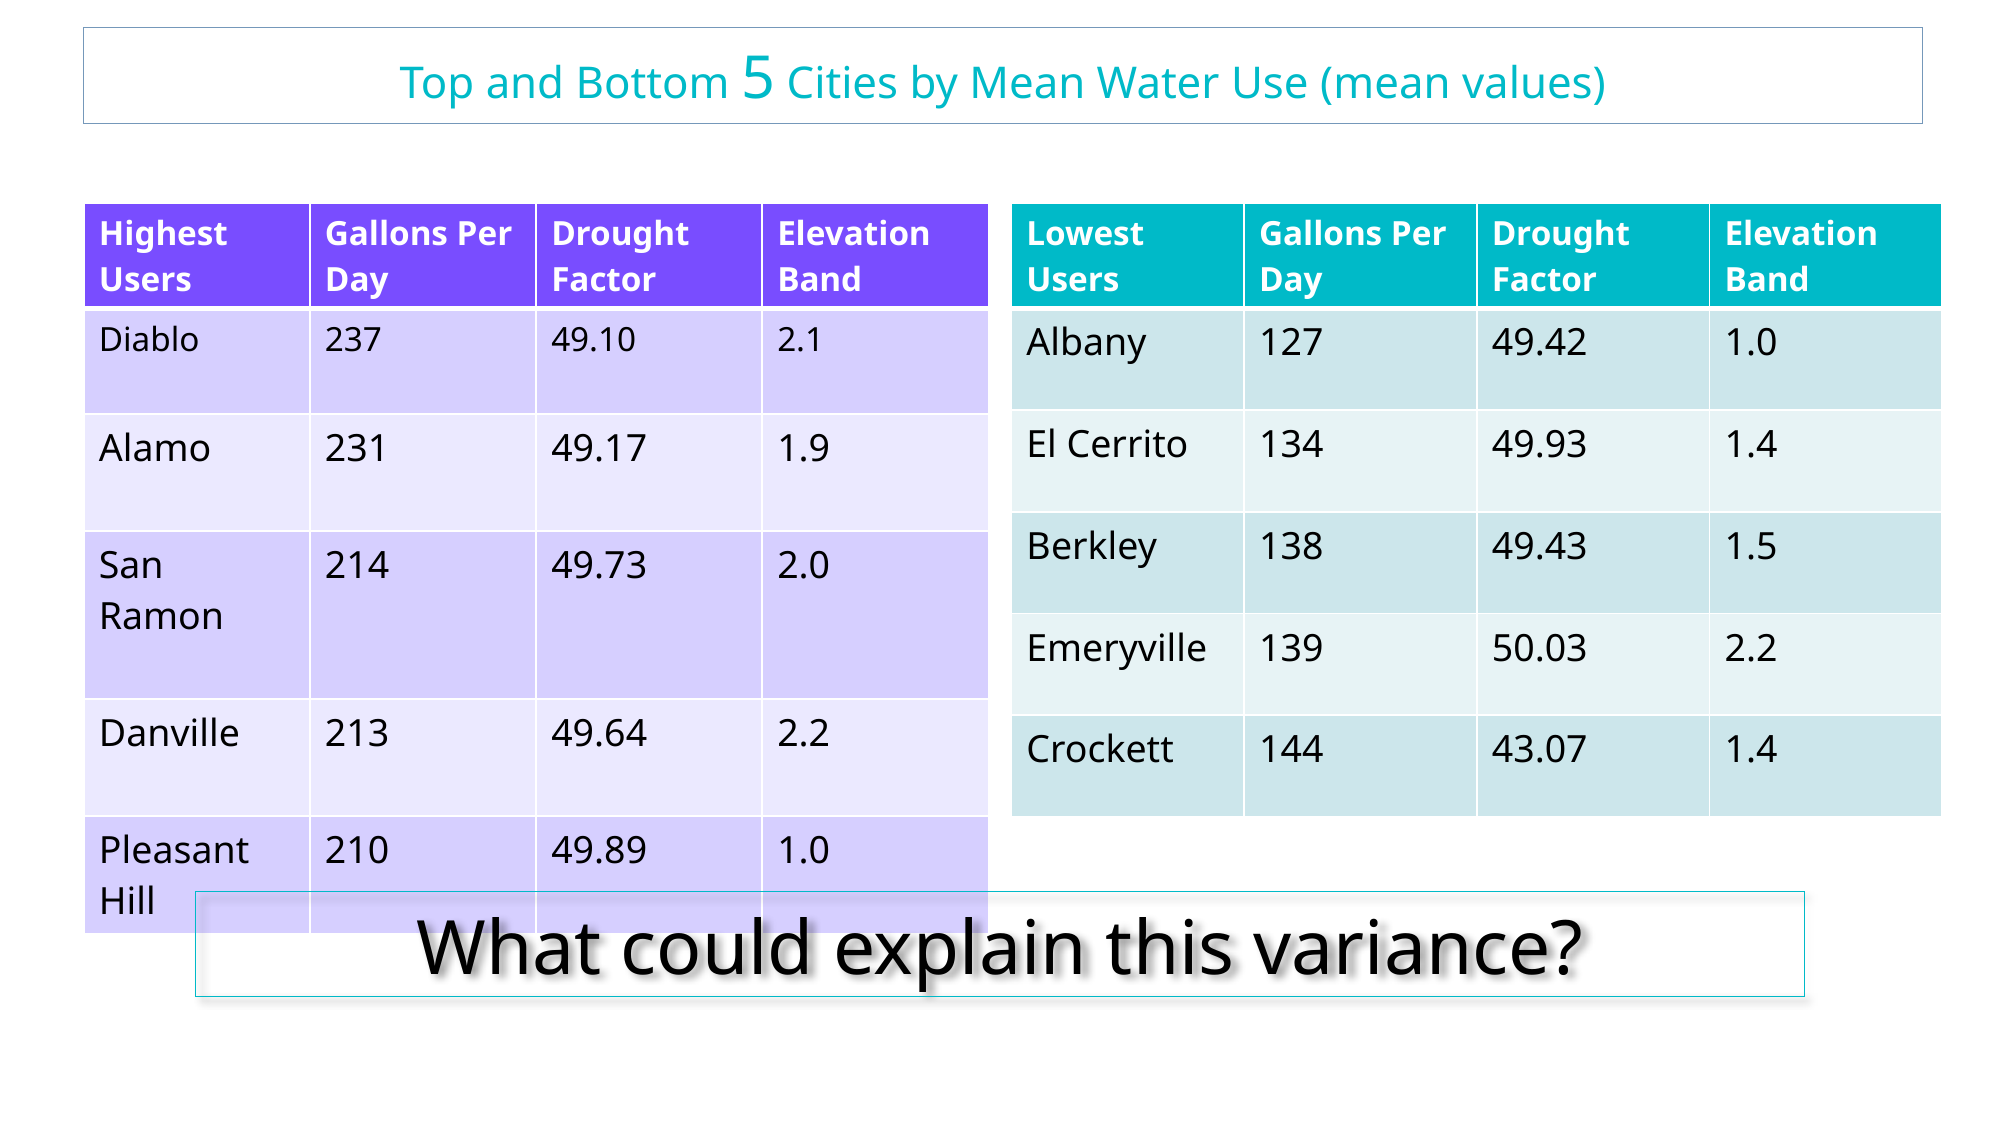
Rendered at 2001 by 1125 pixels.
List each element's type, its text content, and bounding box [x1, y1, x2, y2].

table_cell Alamo [85, 415, 309, 530]
table_cell 49.93 [1478, 411, 1709, 511]
table_header Gallons Per Day [311, 204, 535, 306]
table_cell 1.0 [763, 817, 988, 891]
table_cell Emeryville [1012, 614, 1243, 714]
table_header Lowest Users [1012, 204, 1243, 306]
table_cell 2.1 [763, 311, 988, 413]
table_cell 49.43 [1478, 513, 1709, 613]
table_cell 49.89 [537, 817, 761, 891]
table_cell 49.42 [1478, 311, 1709, 409]
table_cell 50.03 [1478, 614, 1709, 714]
table_cell 49.10 [537, 311, 761, 413]
table_cell 1.4 [1710, 716, 1941, 816]
table_cell Albany [1012, 311, 1243, 409]
table_cell El Cerrito [1012, 411, 1243, 511]
table_header Highest Users [85, 204, 309, 306]
table_cell 210 [311, 817, 535, 891]
table_cell Diablo [85, 311, 309, 413]
table_cell Crockett [1012, 716, 1243, 816]
table_cell 1.5 [1710, 513, 1941, 613]
table_cell Danville [85, 700, 309, 815]
table_cell Pleasant Hill [85, 817, 309, 933]
table_cell 144 [1245, 716, 1476, 816]
table_cell 1.4 [1710, 411, 1941, 511]
table_cell 2.2 [763, 700, 988, 815]
table_cell San Ramon [85, 532, 309, 698]
table_cell 49.64 [537, 700, 761, 815]
table_cell 134 [1245, 411, 1476, 511]
table_cell 49.73 [537, 532, 761, 698]
table_header Drought Factor [1478, 204, 1709, 306]
table_cell 213 [311, 700, 535, 815]
table_cell 2.0 [763, 532, 988, 698]
table_cell 231 [311, 415, 535, 530]
table_header Drought Factor [537, 204, 761, 306]
table_cell 139 [1245, 614, 1476, 714]
text_box Top and Bottom 5 Cities by Mean Water Use (mean values) [83, 27, 1923, 124]
table_cell 138 [1245, 513, 1476, 613]
table_cell 237 [311, 311, 535, 413]
table_cell 43.07 [1478, 716, 1709, 816]
table_cell Berkley [1012, 513, 1243, 613]
table_cell 49.17 [537, 415, 761, 530]
table_header Elevation Band [1710, 204, 1941, 306]
table_cell 2.2 [1710, 614, 1941, 714]
text_box What could explain this variance? [195, 891, 1805, 997]
table_cell 1.9 [763, 415, 988, 530]
table_cell 1.0 [1710, 311, 1941, 409]
table_cell 127 [1245, 311, 1476, 409]
table_header Gallons Per Day [1245, 204, 1476, 306]
table_header Elevation Band [763, 204, 988, 306]
table_cell 214 [311, 532, 535, 698]
